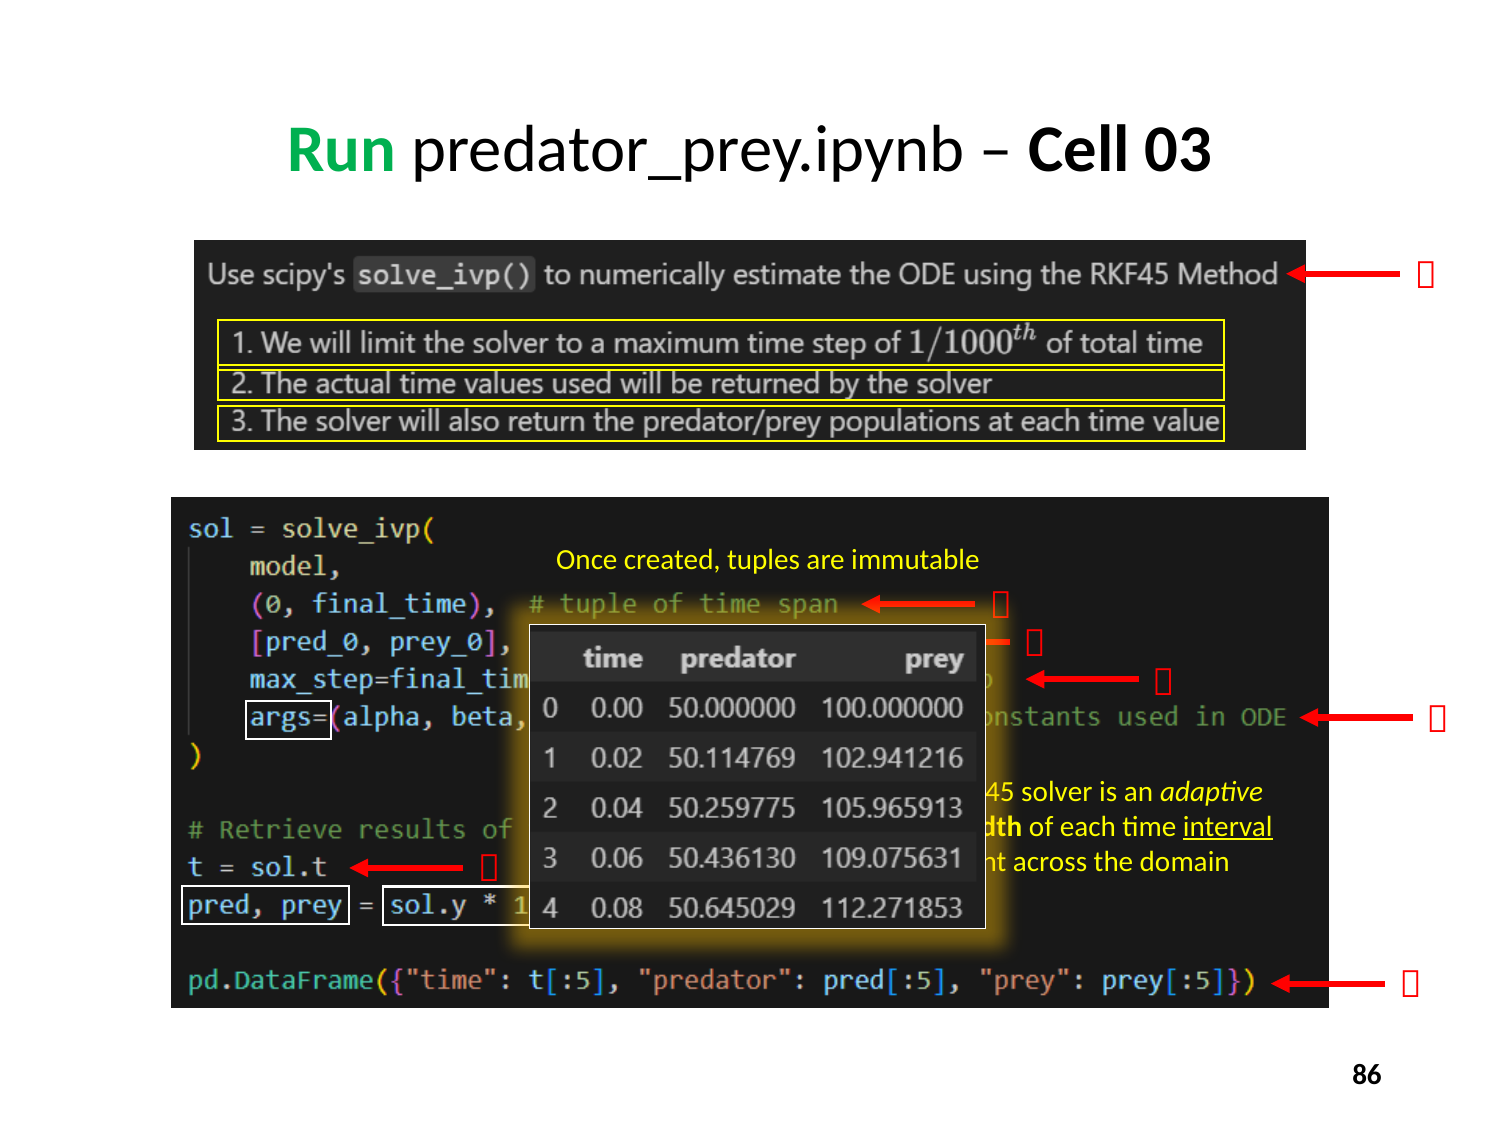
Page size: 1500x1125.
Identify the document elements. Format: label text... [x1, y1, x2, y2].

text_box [896, 611, 1072, 673]
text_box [827, 872, 1004, 934]
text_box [1270, 952, 1448, 1014]
picture [194, 240, 1306, 450]
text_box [861, 573, 1038, 624]
slide_number 86 [1059, 1042, 1397, 1103]
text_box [1299, 687, 1475, 749]
title Run predator_prey.ipynb – Cell 03 [103, 59, 1397, 241]
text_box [1286, 243, 1463, 305]
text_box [349, 836, 526, 898]
picture [171, 497, 1329, 1008]
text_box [1025, 650, 1201, 712]
